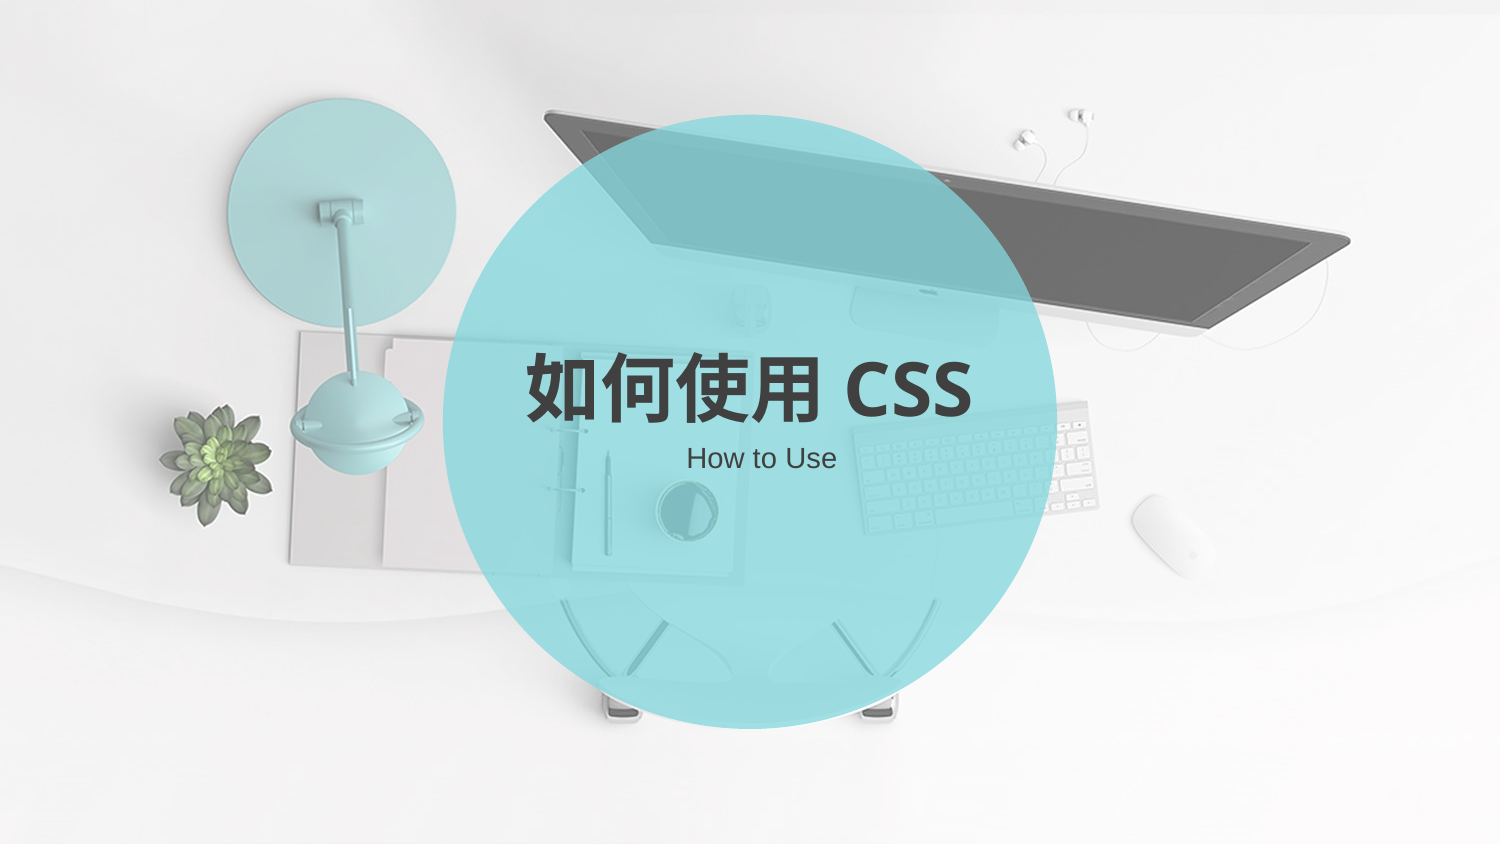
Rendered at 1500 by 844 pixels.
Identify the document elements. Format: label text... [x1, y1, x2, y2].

list How to Use [454, 433, 1069, 481]
list 如何使用CSS [442, 339, 1058, 434]
